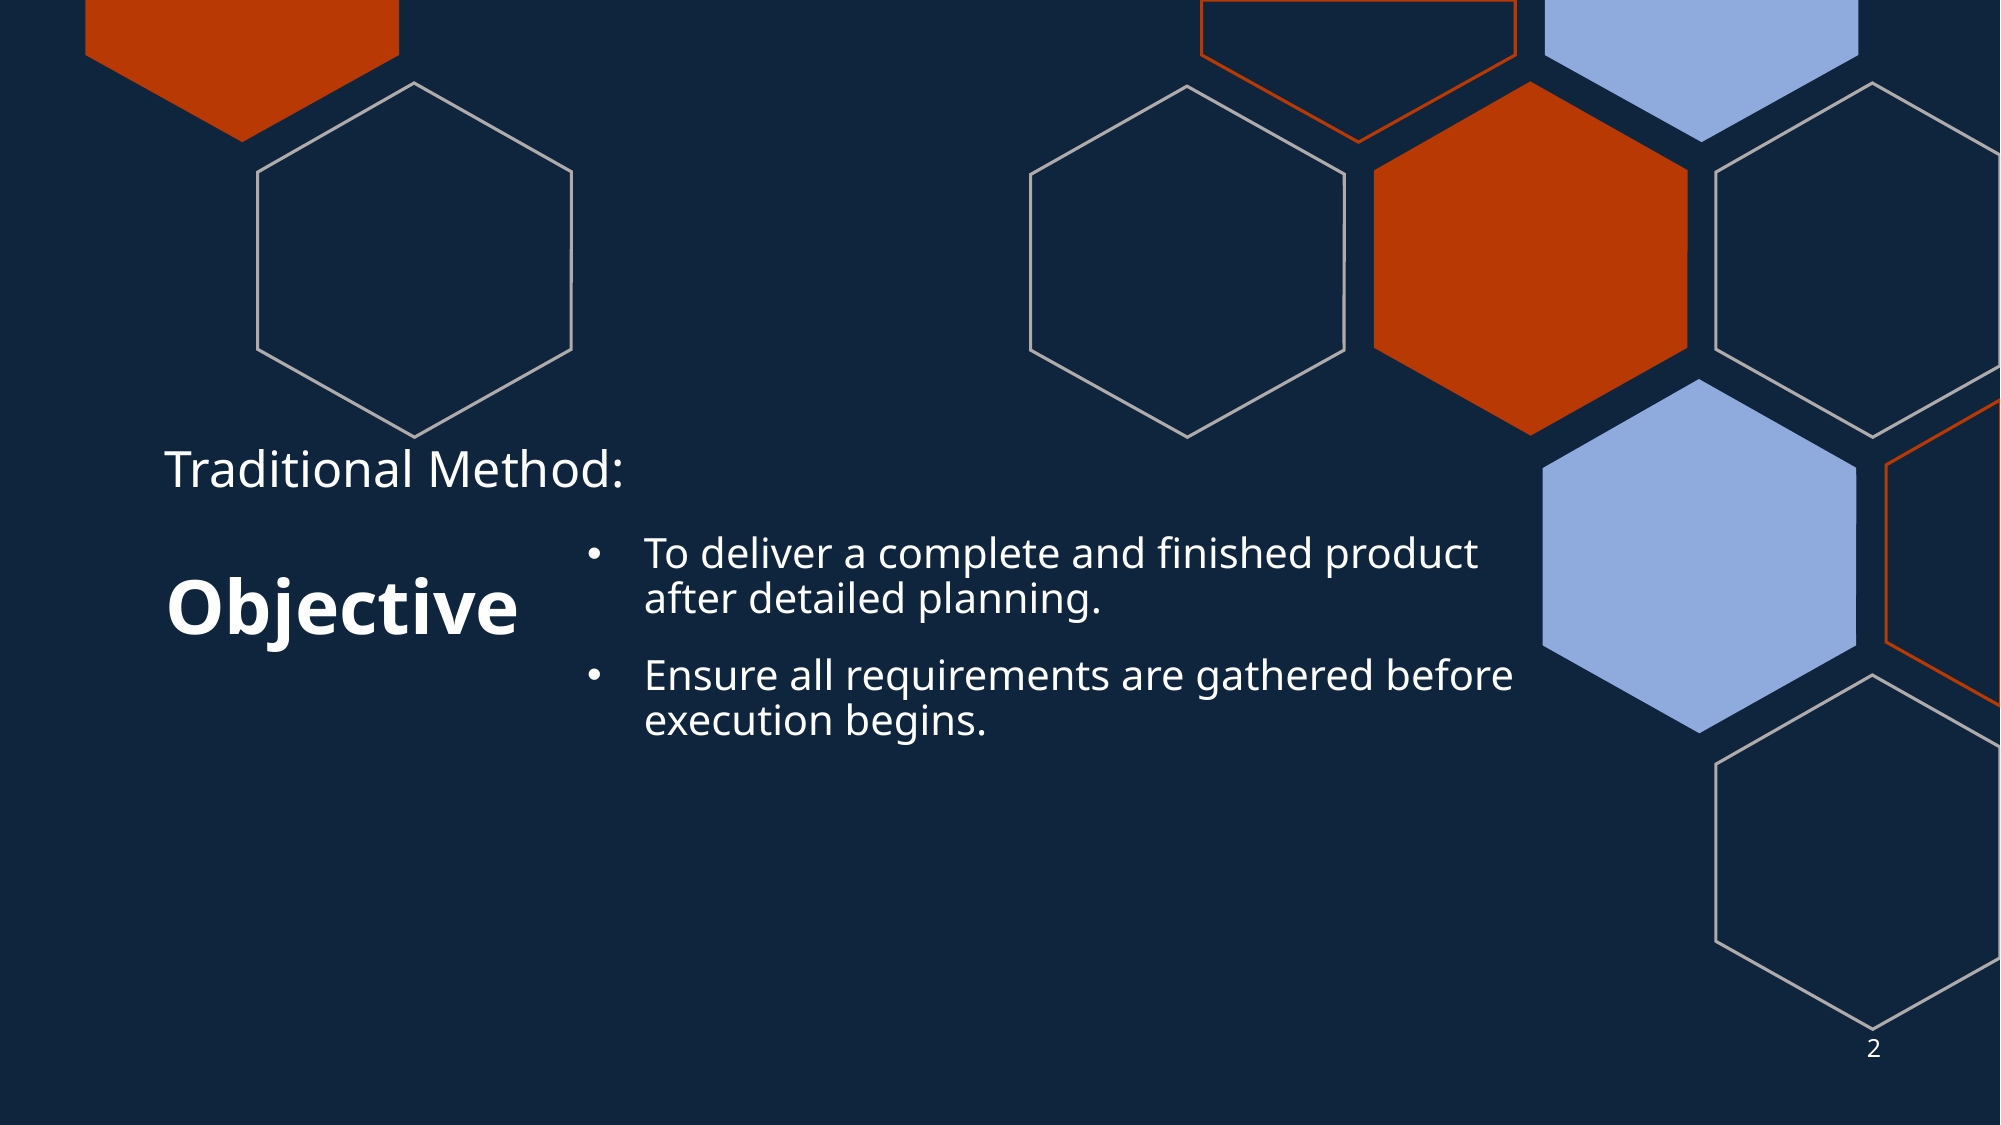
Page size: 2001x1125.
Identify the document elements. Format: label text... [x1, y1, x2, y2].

title Objective [150, 562, 840, 953]
slide_number 2 [1836, 1020, 1912, 1080]
list To deliver a complete and finished product after detailed planning. Ensure all requirements are gathered before execution begins. [572, 525, 1573, 916]
text_box Traditional Method: [150, 430, 1151, 505]
